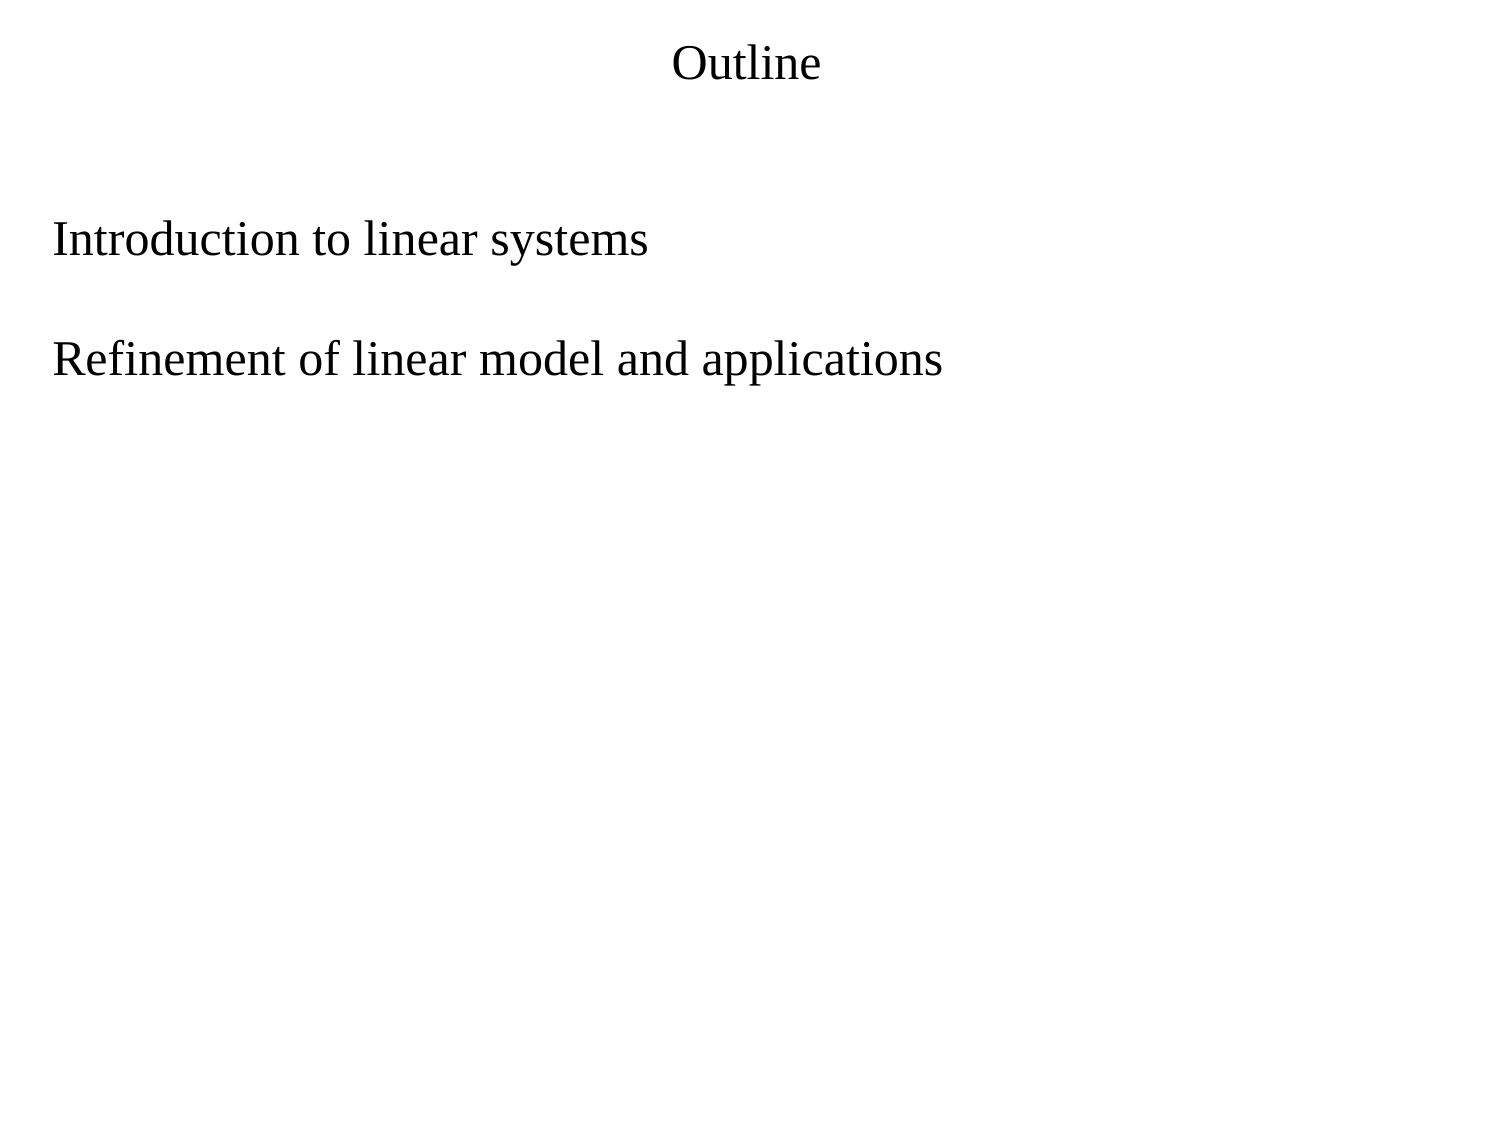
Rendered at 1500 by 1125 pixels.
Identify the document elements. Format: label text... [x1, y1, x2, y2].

text_box Outline [656, 21, 837, 97]
text_box Introduction to linear systems Refinement of linear model and applications [37, 198, 1475, 394]
